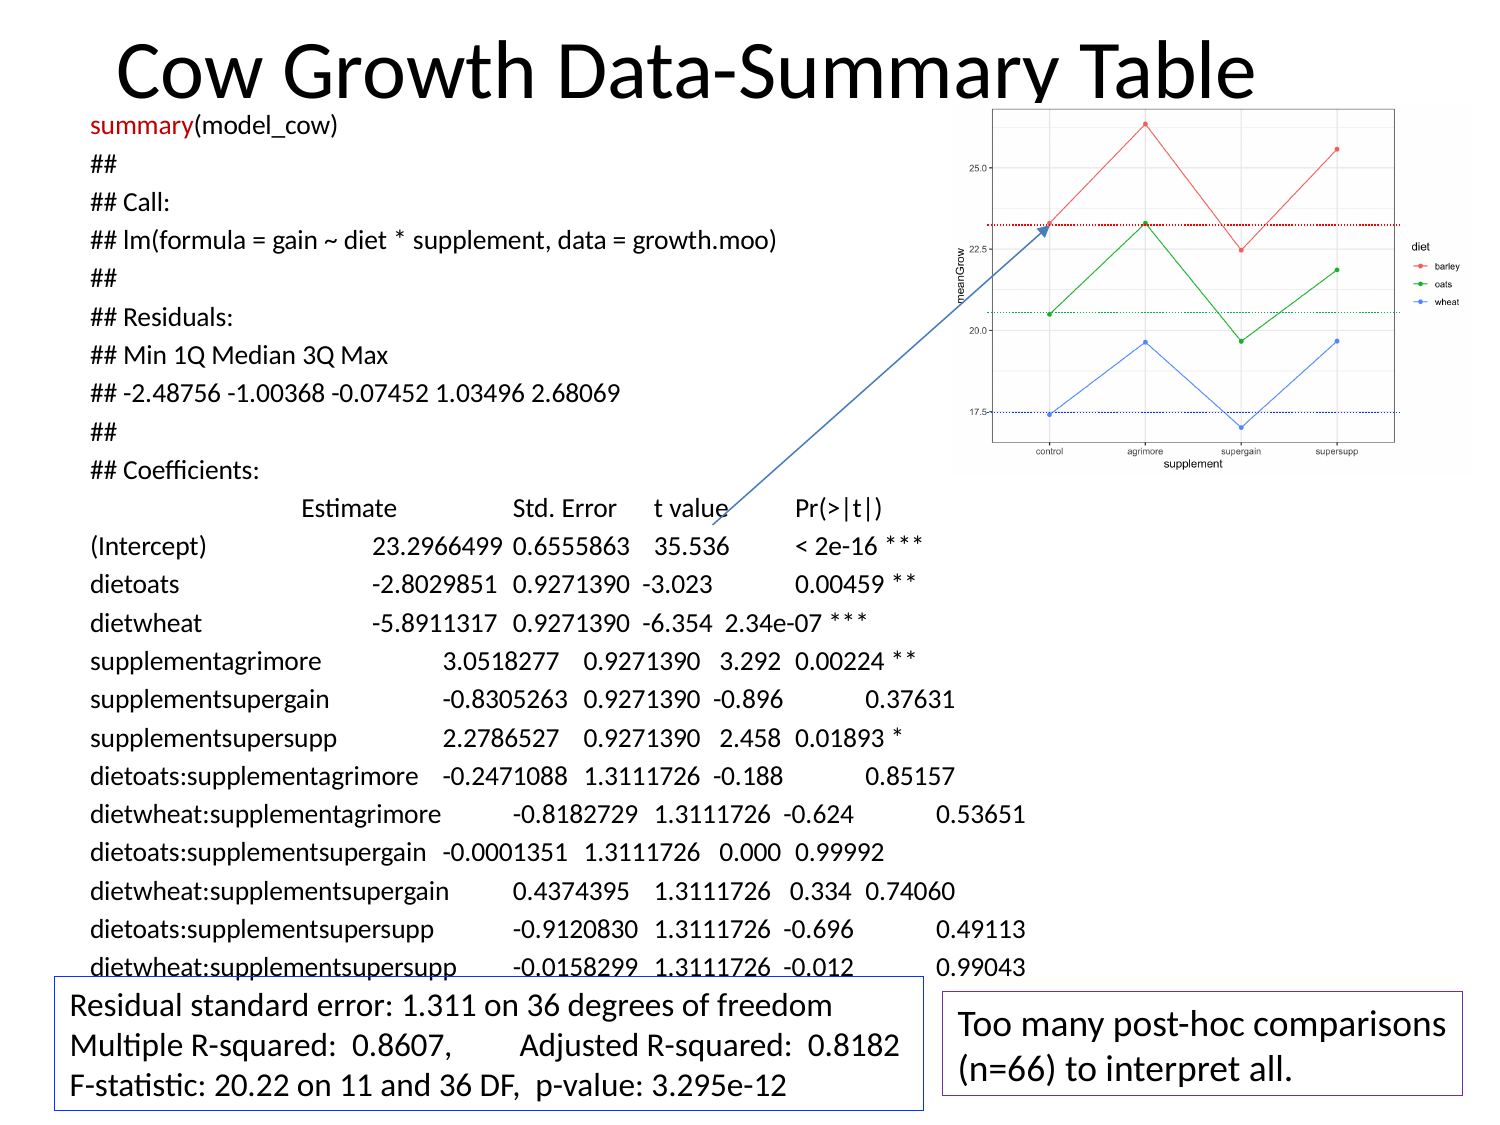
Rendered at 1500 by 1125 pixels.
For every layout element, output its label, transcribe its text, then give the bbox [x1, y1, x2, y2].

text_box Too many post-hoc comparisons (n=66) to interpret all. [942, 991, 1463, 1096]
list summary(model_cow) ## ## Call: ## lm(formula = gain ~ diet * supplement, data = growth.moo) ## ## Residuals: ## Min 1Q Median 3Q Max ## -2.48756 -1.00368 -0.07452 1.03496 2.68069 ## ## Coefficients: Estimate Std. Error t value Pr(>|t|) (Intercept) 23.2966499 0.6555863 35.536 < 2e-16 *** dietoats -2.8029851 0.9271390 -3.023 0.00459 ** dietwheat -5.8911317 0.9271390 -6.354 2.34e-07 *** supplementagrimore 3.0518277 0.9271390 3.292 0.00224 ** supplementsupergain -0.8305263 0.9271390 -0.896 0.37631 supplementsupersupp 2.2786527 0.9271390 2.458 0.01893 * dietoats:supplementagrimore -0.2471088 1.3111726 -0.188 0.85157 dietwheat:supplementagrimore -0.8182729 1.3111726 -0.624 0.53651 dietoats:supplementsupergain -0.0001351 1.3111726 0.000 0.99992 dietwheat:supplementsupergain 0.4374395 1.3111726 0.334 0.74060 dietoats:supplementsupersupp -0.9120830 1.3111726 -0.696 0.49113 dietwheat:supplementsupersupp -0.0158299 1.3111726 -0.012 0.99043 [75, 99, 1488, 1008]
picture [949, 103, 1471, 476]
title Cow Growth Data-Summary Table [12, 0, 1363, 143]
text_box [712, 224, 1051, 526]
text_box Residual standard error: 1.311 on 36 degrees of freedom Multiple R-squared: 0.8607, Adjusted R-squared: 0.8182 F-statistic: 20.22 on 11 and 36 DF, p-value: 3.295e-12 [54, 976, 924, 1111]
